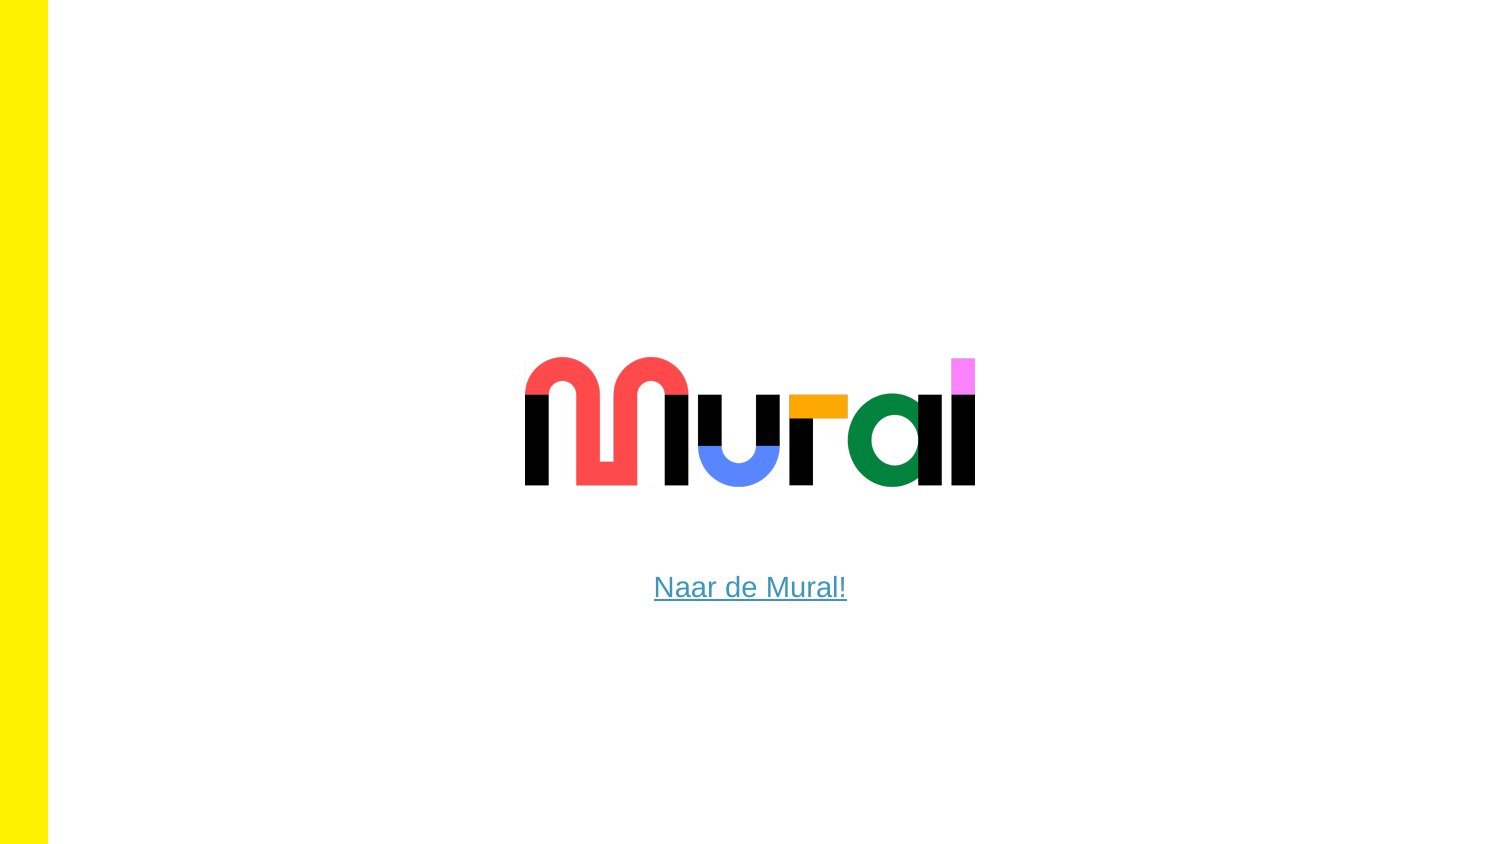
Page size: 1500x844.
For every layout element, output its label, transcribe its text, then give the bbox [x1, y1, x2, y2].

text_box Naar de Mural! [516, 560, 985, 611]
picture [524, 356, 976, 487]
